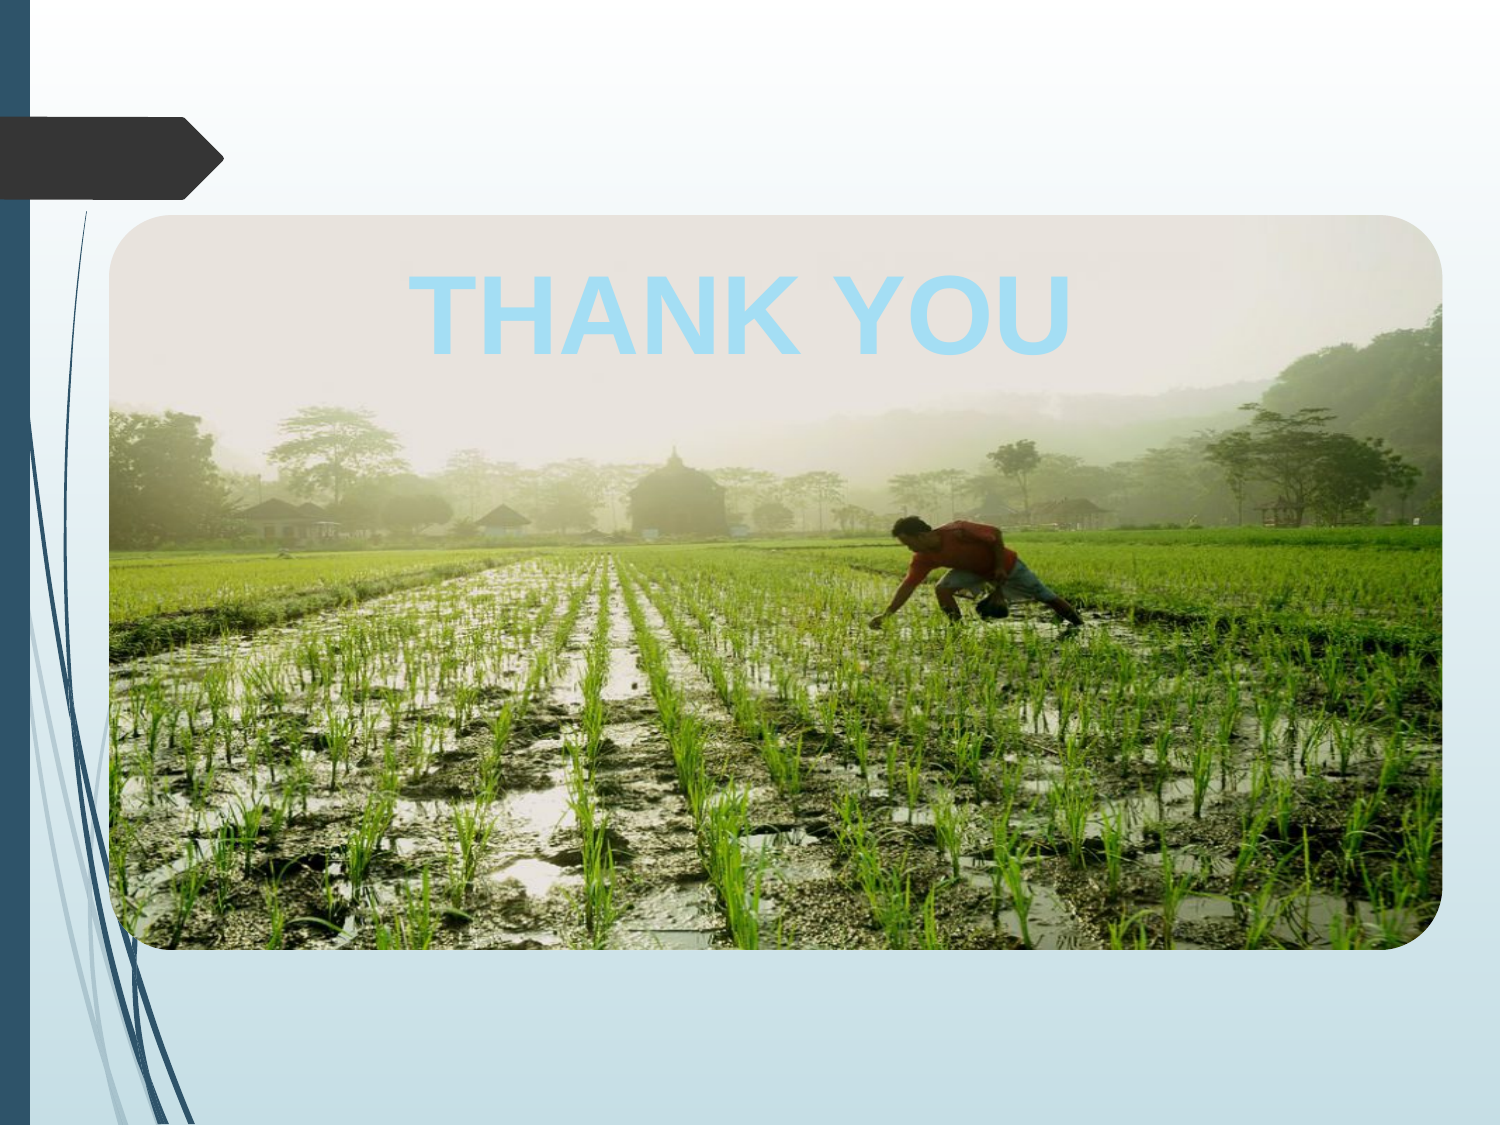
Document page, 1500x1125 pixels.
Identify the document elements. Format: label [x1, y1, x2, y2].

text_box [108, 214, 1443, 951]
